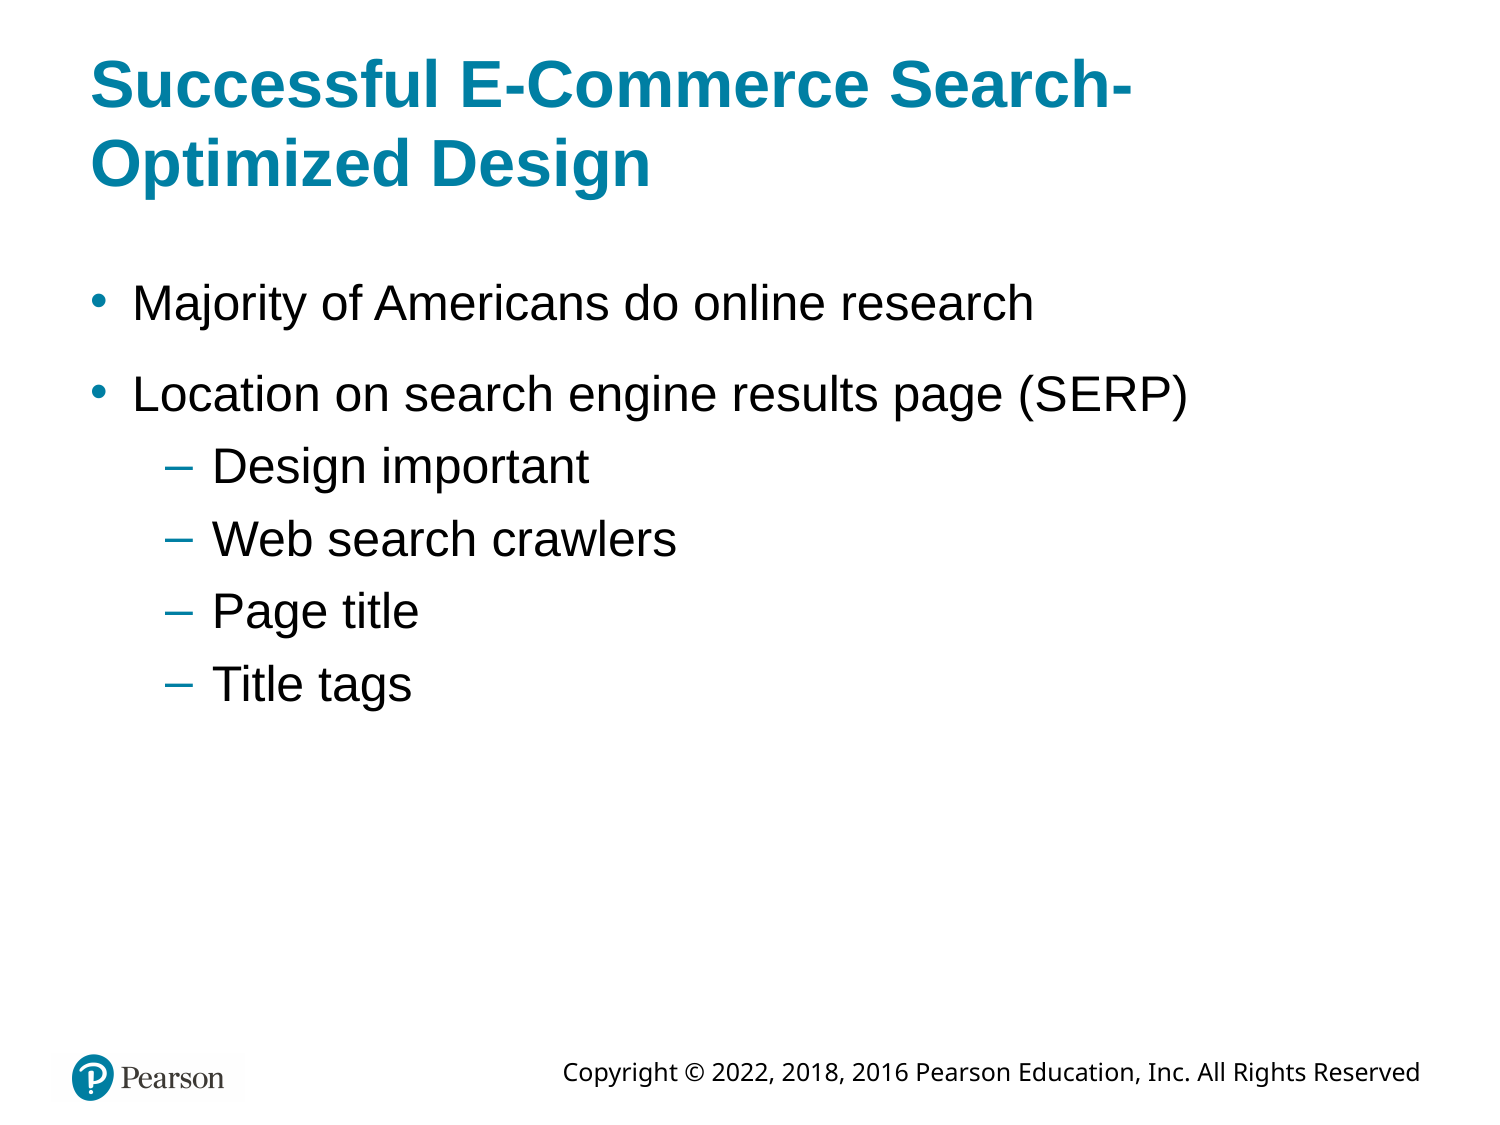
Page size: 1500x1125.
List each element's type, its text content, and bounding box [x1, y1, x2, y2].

picture [51, 1053, 245, 1102]
title Successful E-Commerce Search-Optimized Design [75, 35, 1425, 216]
list Majority of Americans do online research Location on search engine results page (S E R P) Design important Web search crawlers Page title Title tags [75, 255, 1426, 1021]
